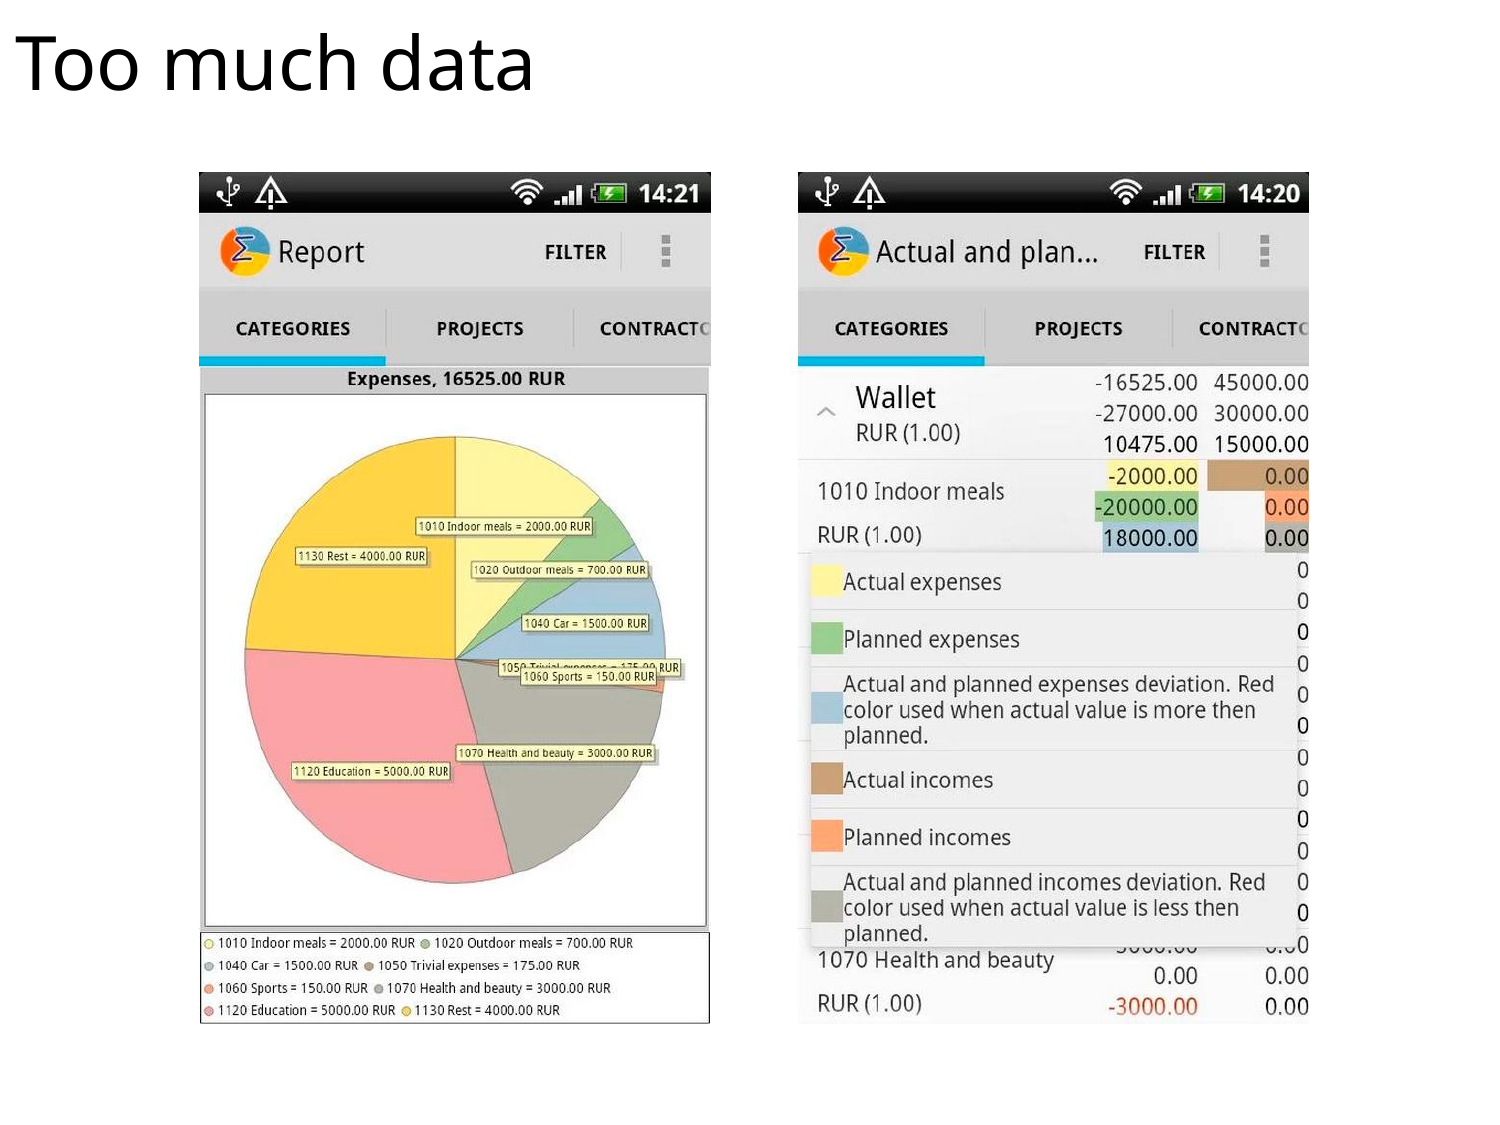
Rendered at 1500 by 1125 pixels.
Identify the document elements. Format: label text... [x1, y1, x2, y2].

picture [199, 172, 1309, 1025]
text_box Too much data [0, 0, 838, 134]
